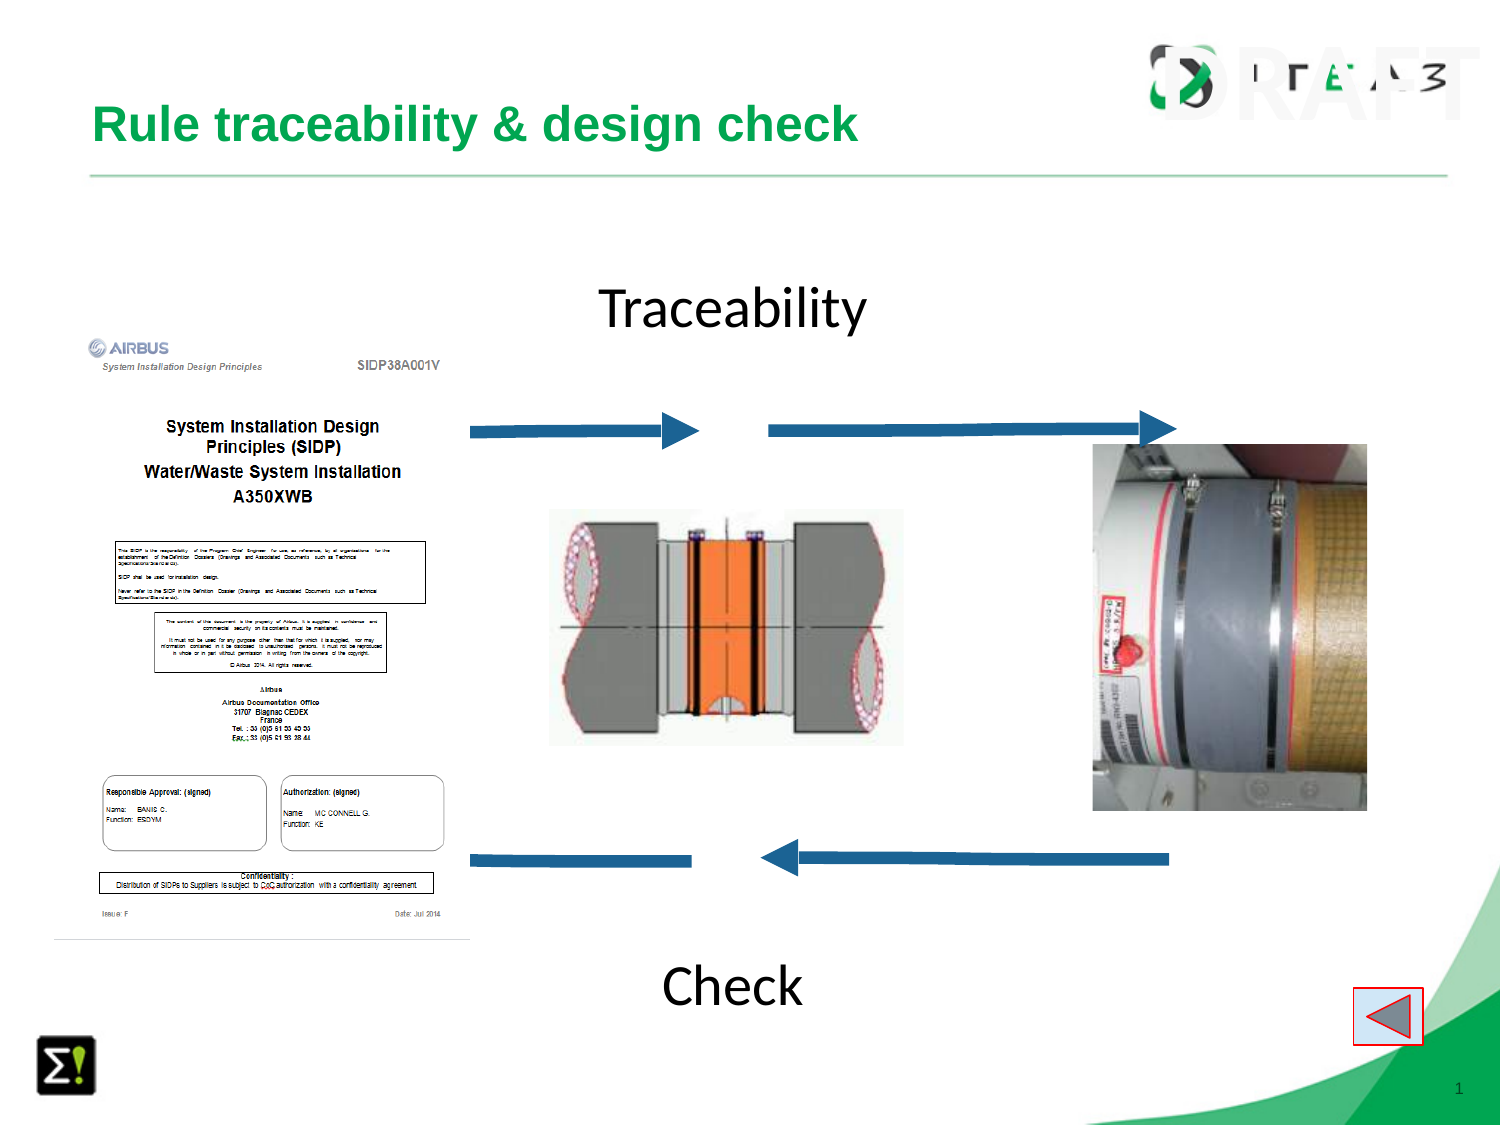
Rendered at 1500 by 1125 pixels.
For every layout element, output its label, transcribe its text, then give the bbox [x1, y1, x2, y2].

text_box Check [647, 940, 819, 1025]
title Rule traceability & design check [76, 23, 1099, 160]
picture [0, 0, 1500, 1125]
text_box DRAFT [1144, 0, 1497, 150]
text_box Traceability [583, 261, 883, 347]
text_box [1353, 987, 1424, 1046]
